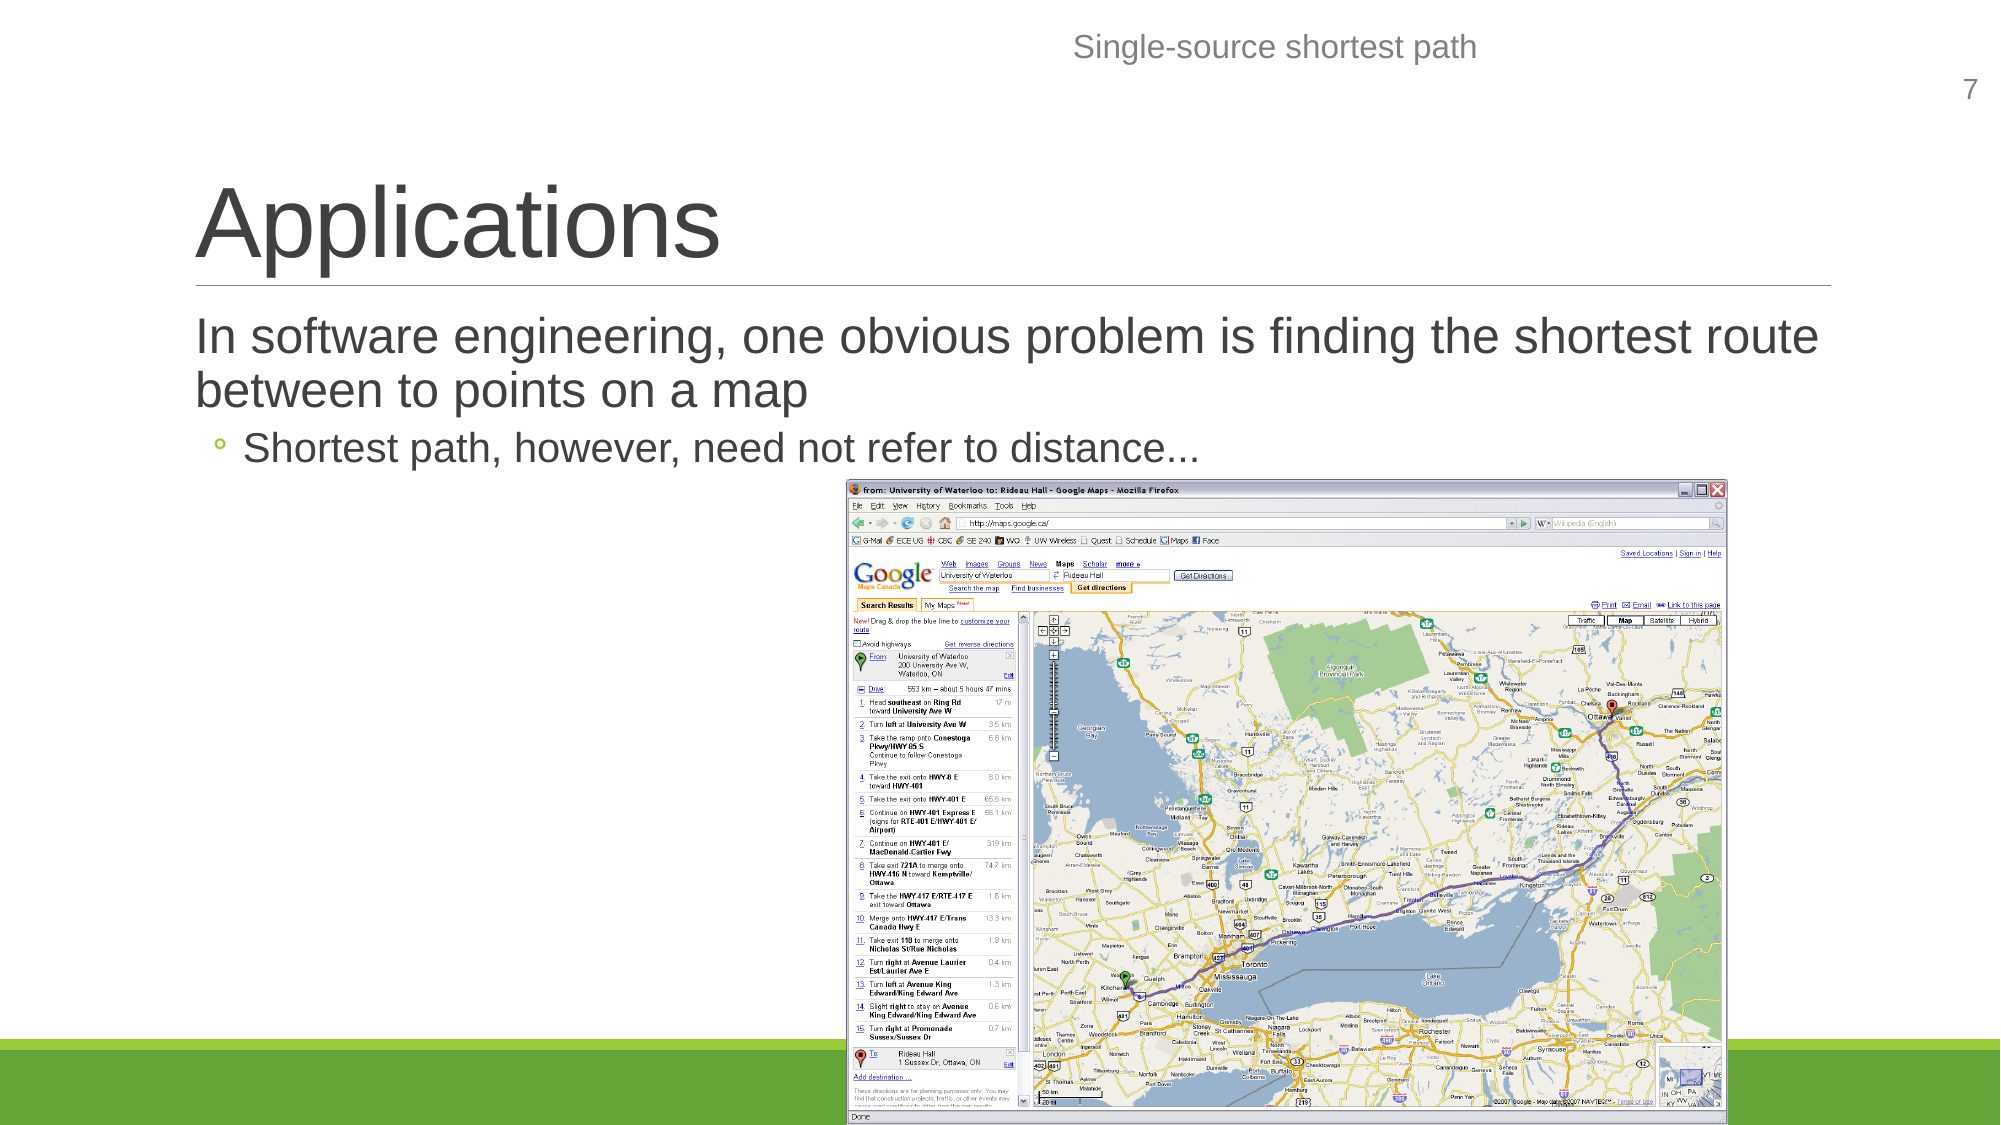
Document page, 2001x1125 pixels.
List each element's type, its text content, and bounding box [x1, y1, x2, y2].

list In software engineering, one obvious problem is finding the shortest route between to points on a map Shortest path, however, need not refer to distance... [180, 302, 1830, 963]
picture [845, 478, 1728, 1125]
title Applications [180, 47, 1830, 285]
